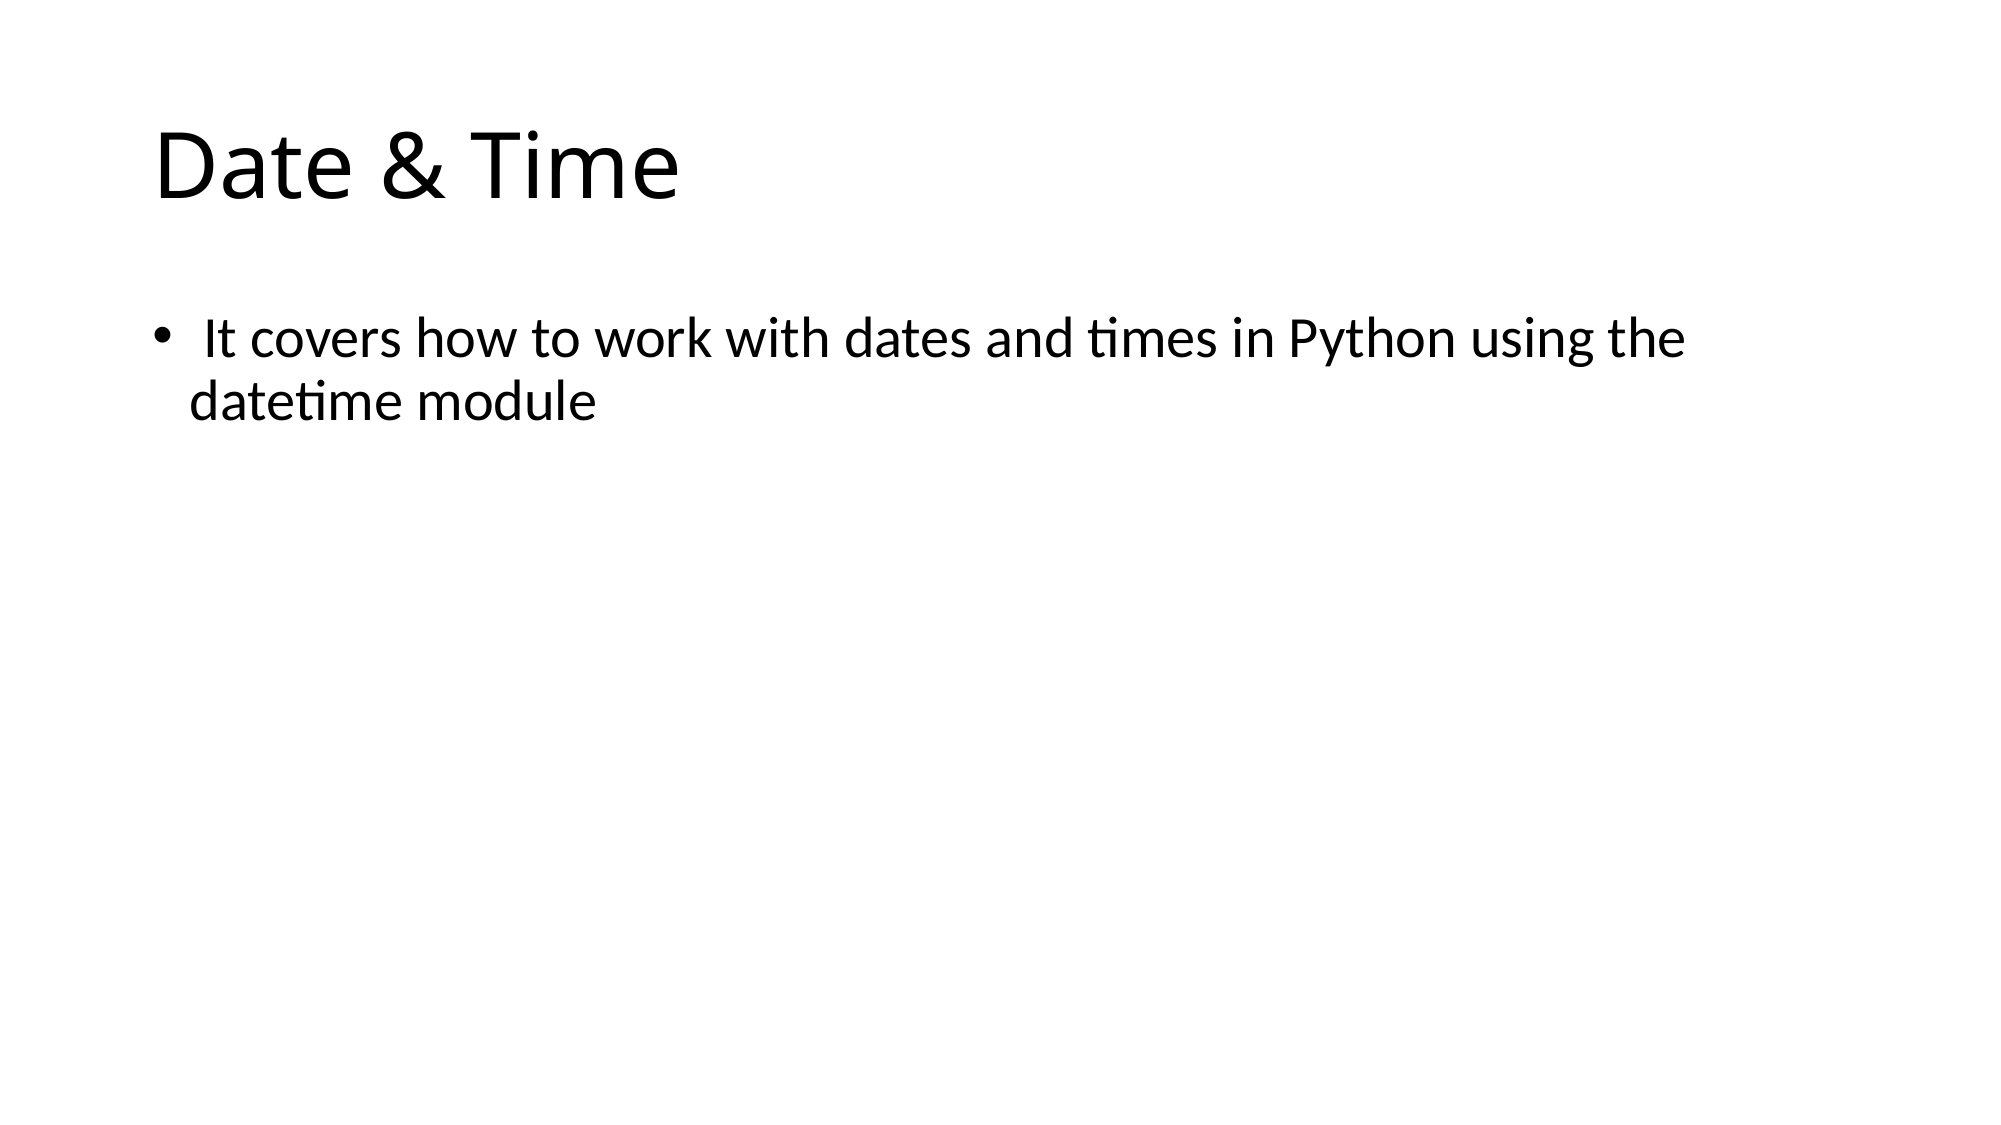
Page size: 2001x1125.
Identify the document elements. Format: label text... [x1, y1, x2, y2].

title Date & Time [137, 59, 1863, 278]
list It covers how to work with dates and times in Python using the datetime module [137, 299, 1863, 1014]
